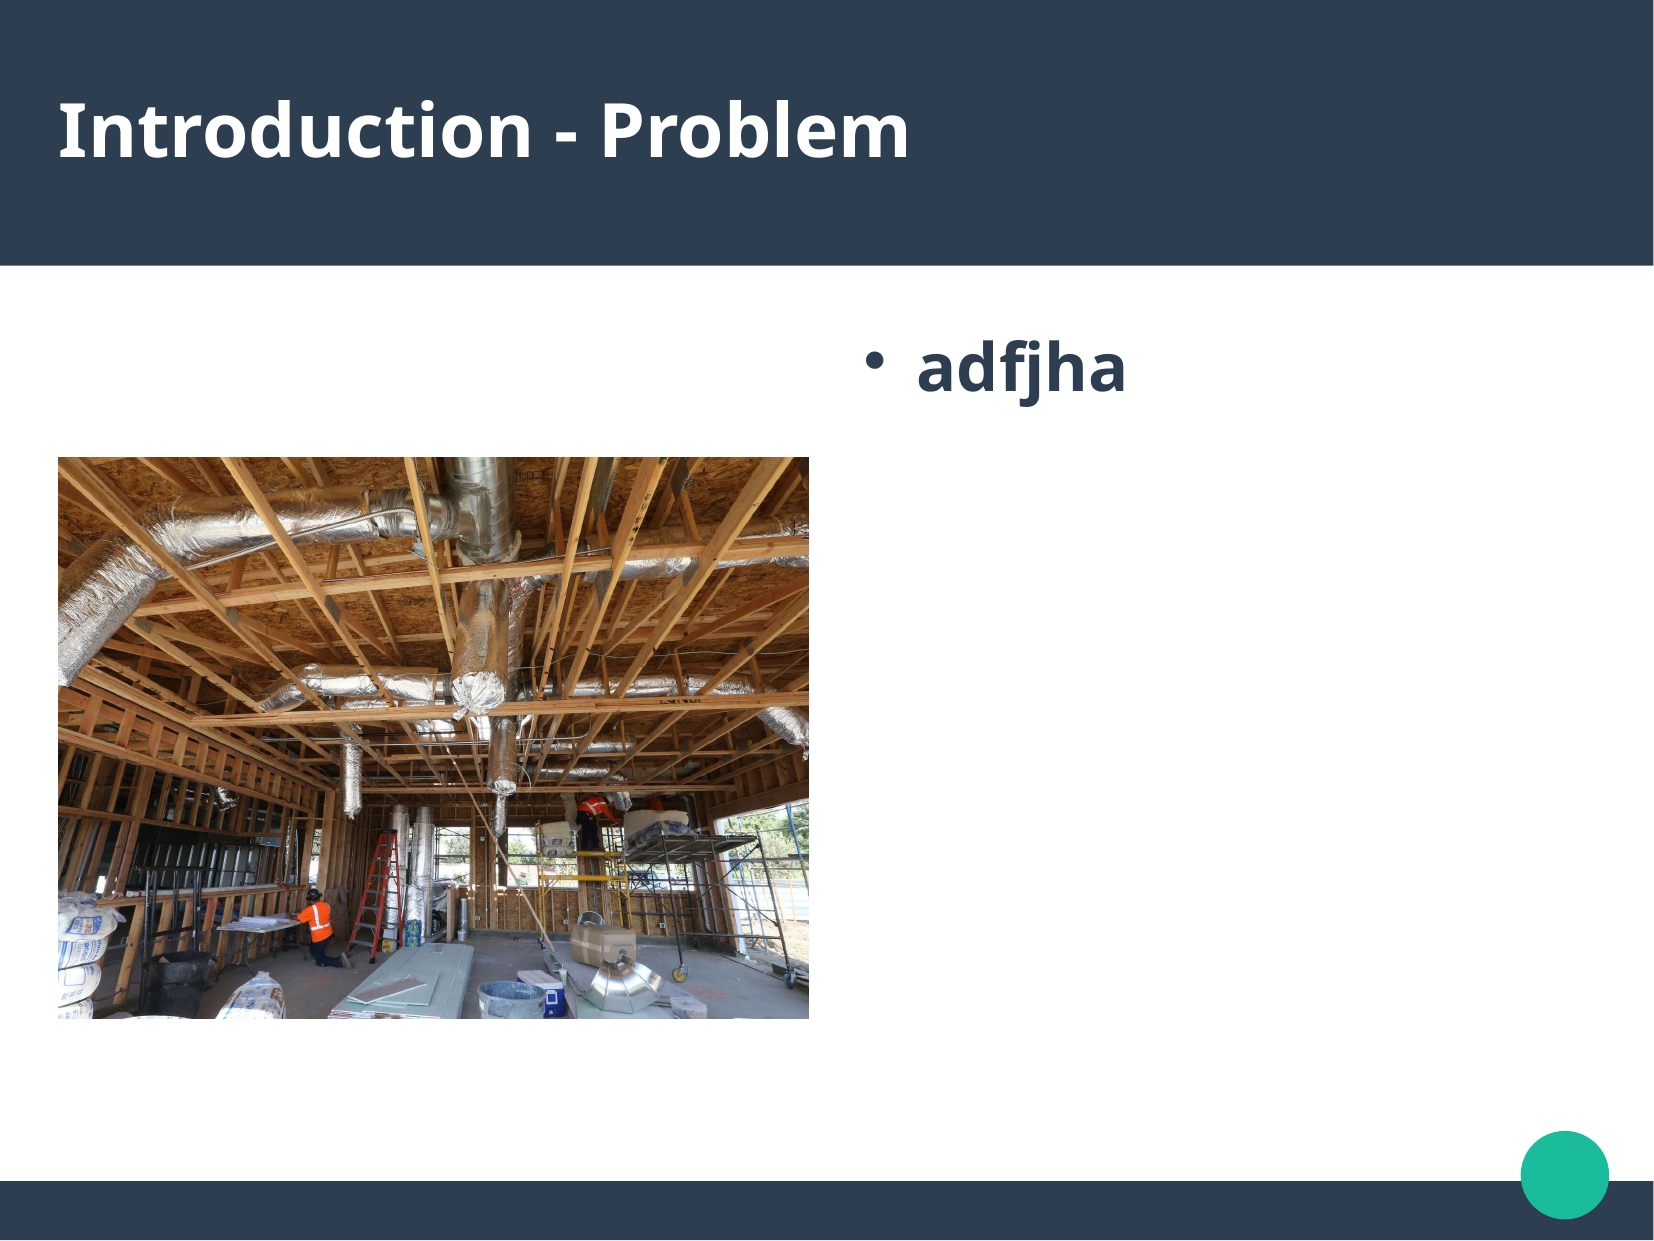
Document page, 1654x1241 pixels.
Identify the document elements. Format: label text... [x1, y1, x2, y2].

text_box adfjha [845, 324, 1595, 1152]
picture [58, 456, 809, 1020]
text_box Introduction - Problem [59, 49, 1595, 207]
